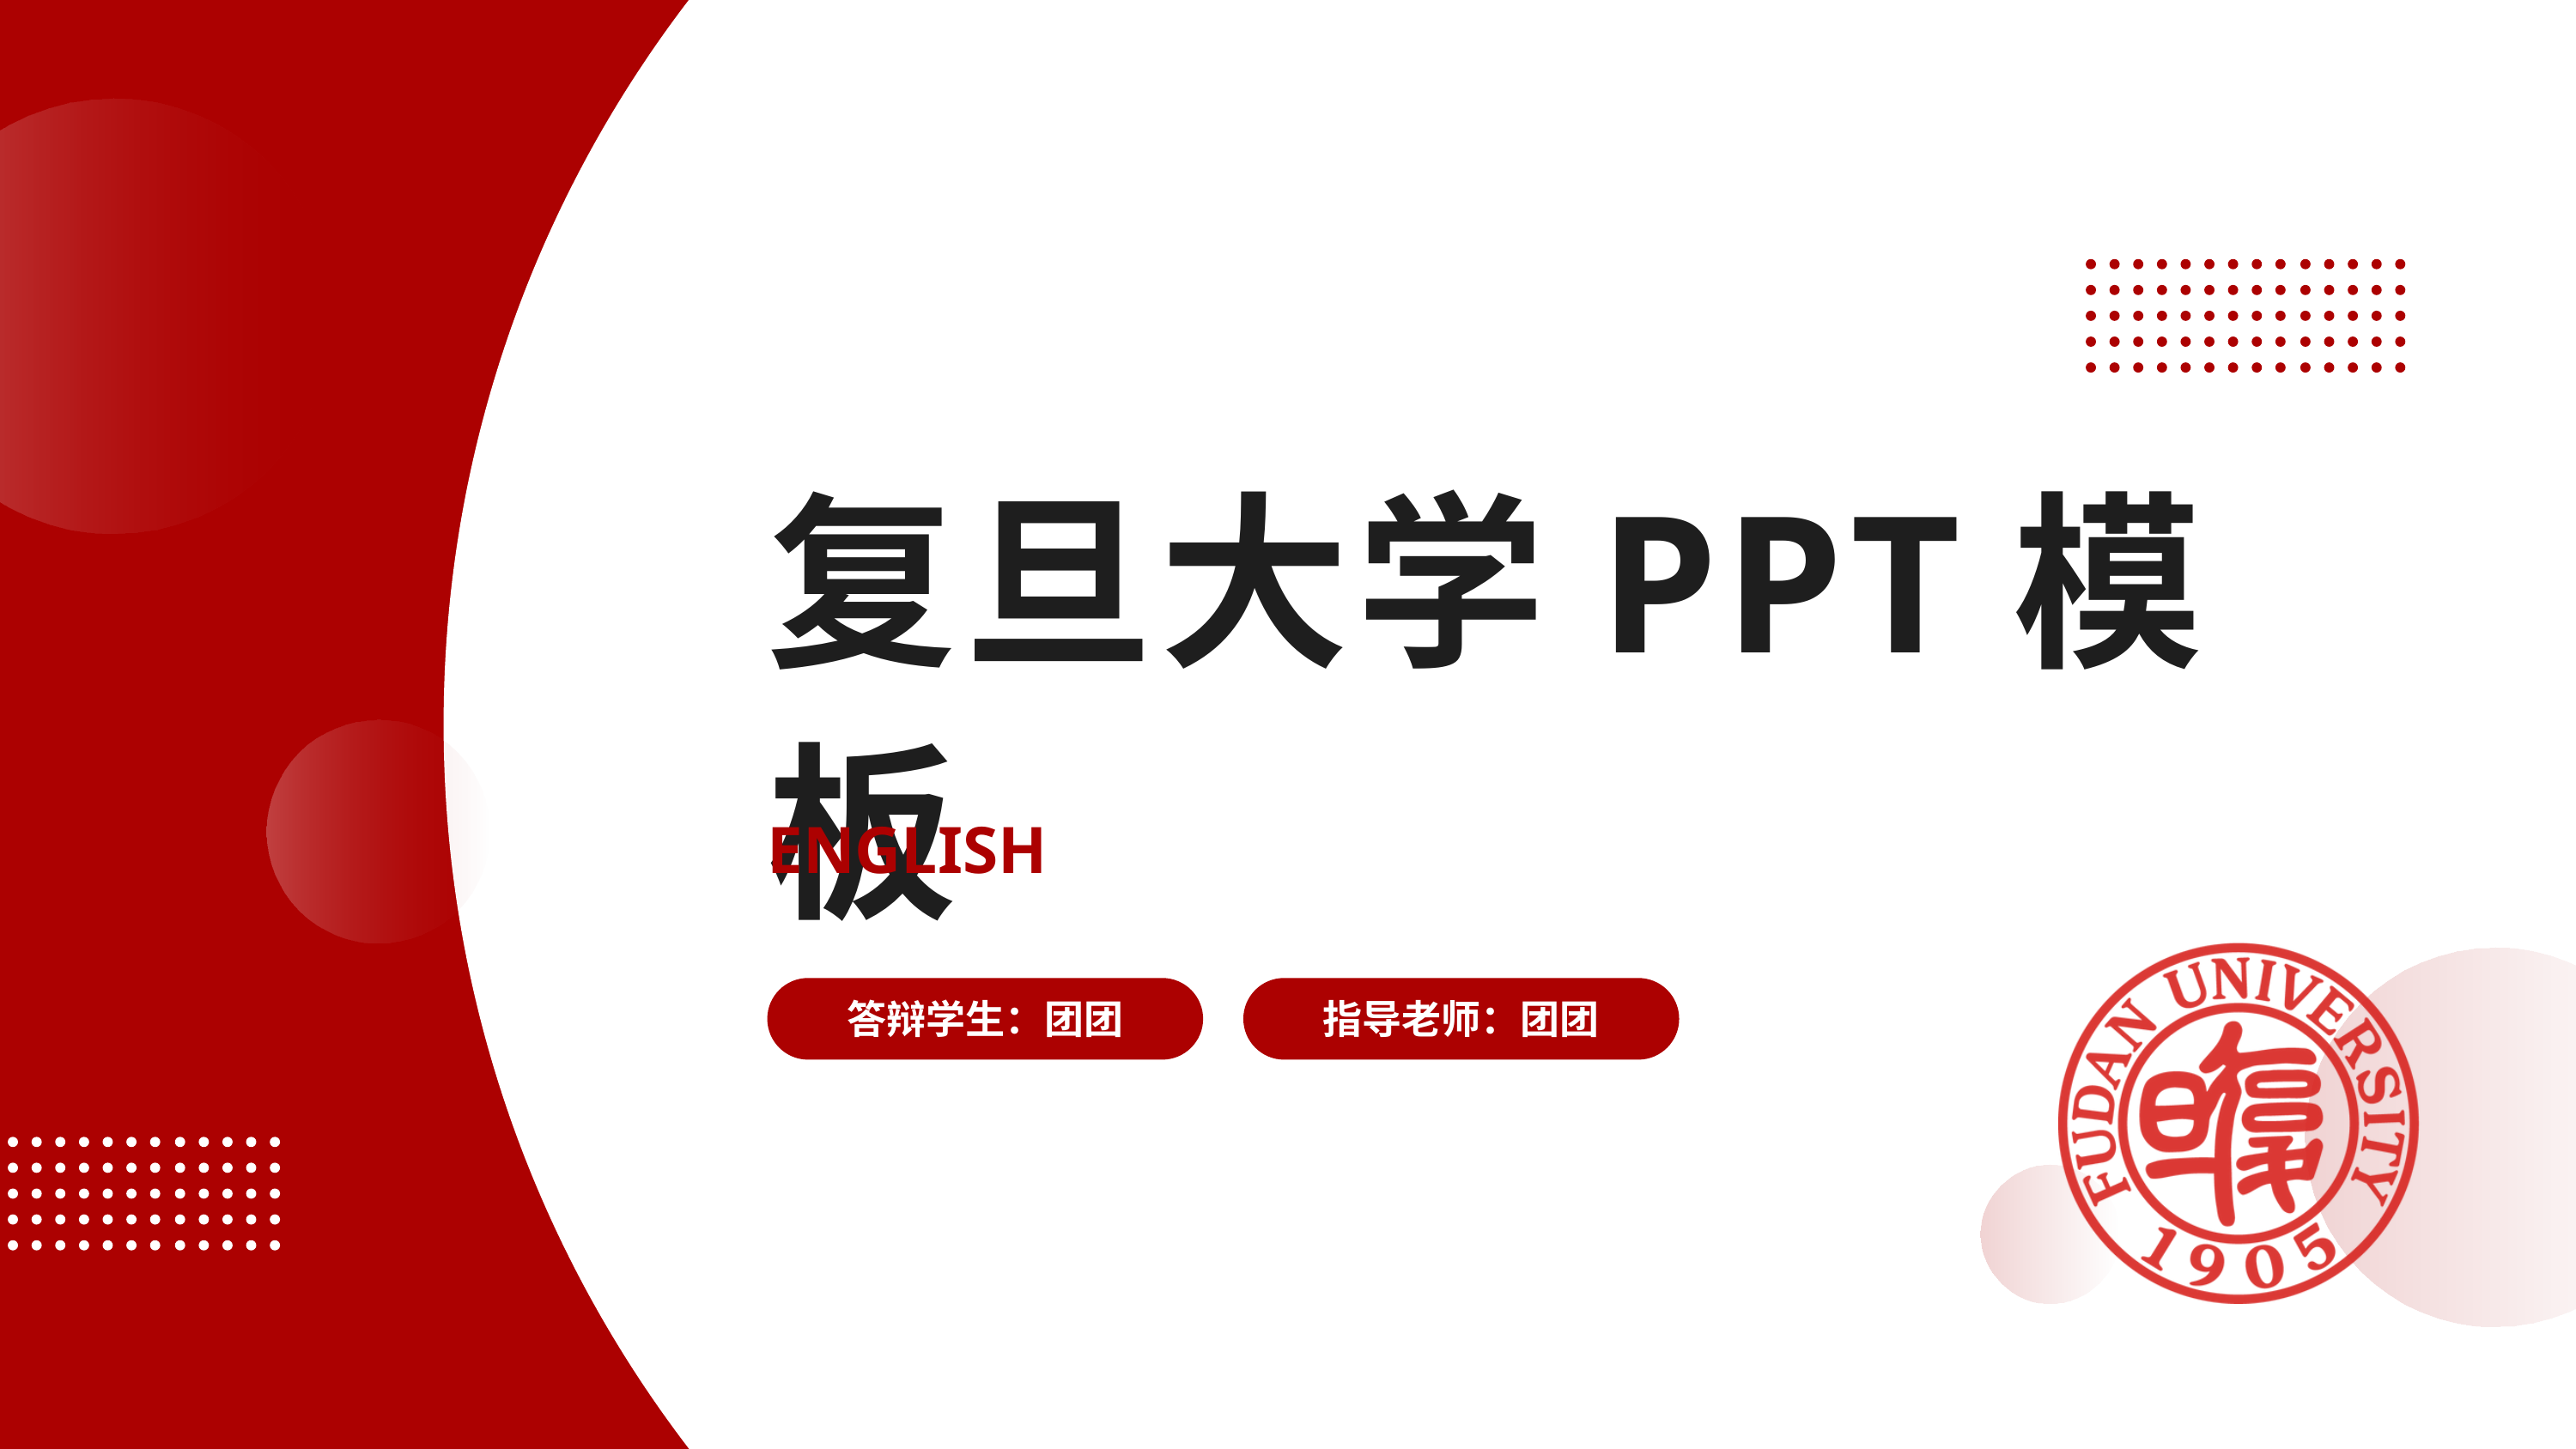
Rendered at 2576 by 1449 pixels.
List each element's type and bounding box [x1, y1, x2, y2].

text_box [0, 98, 331, 534]
text_box [266, 718, 490, 943]
text_box [443, 0, 2576, 1449]
text_box [767, 978, 1204, 1060]
text_box [2085, 258, 2406, 373]
text_box [1242, 978, 1680, 1060]
text_box [1980, 1164, 2121, 1304]
text_box [0, 1137, 281, 1251]
text_box [2304, 946, 2576, 1327]
